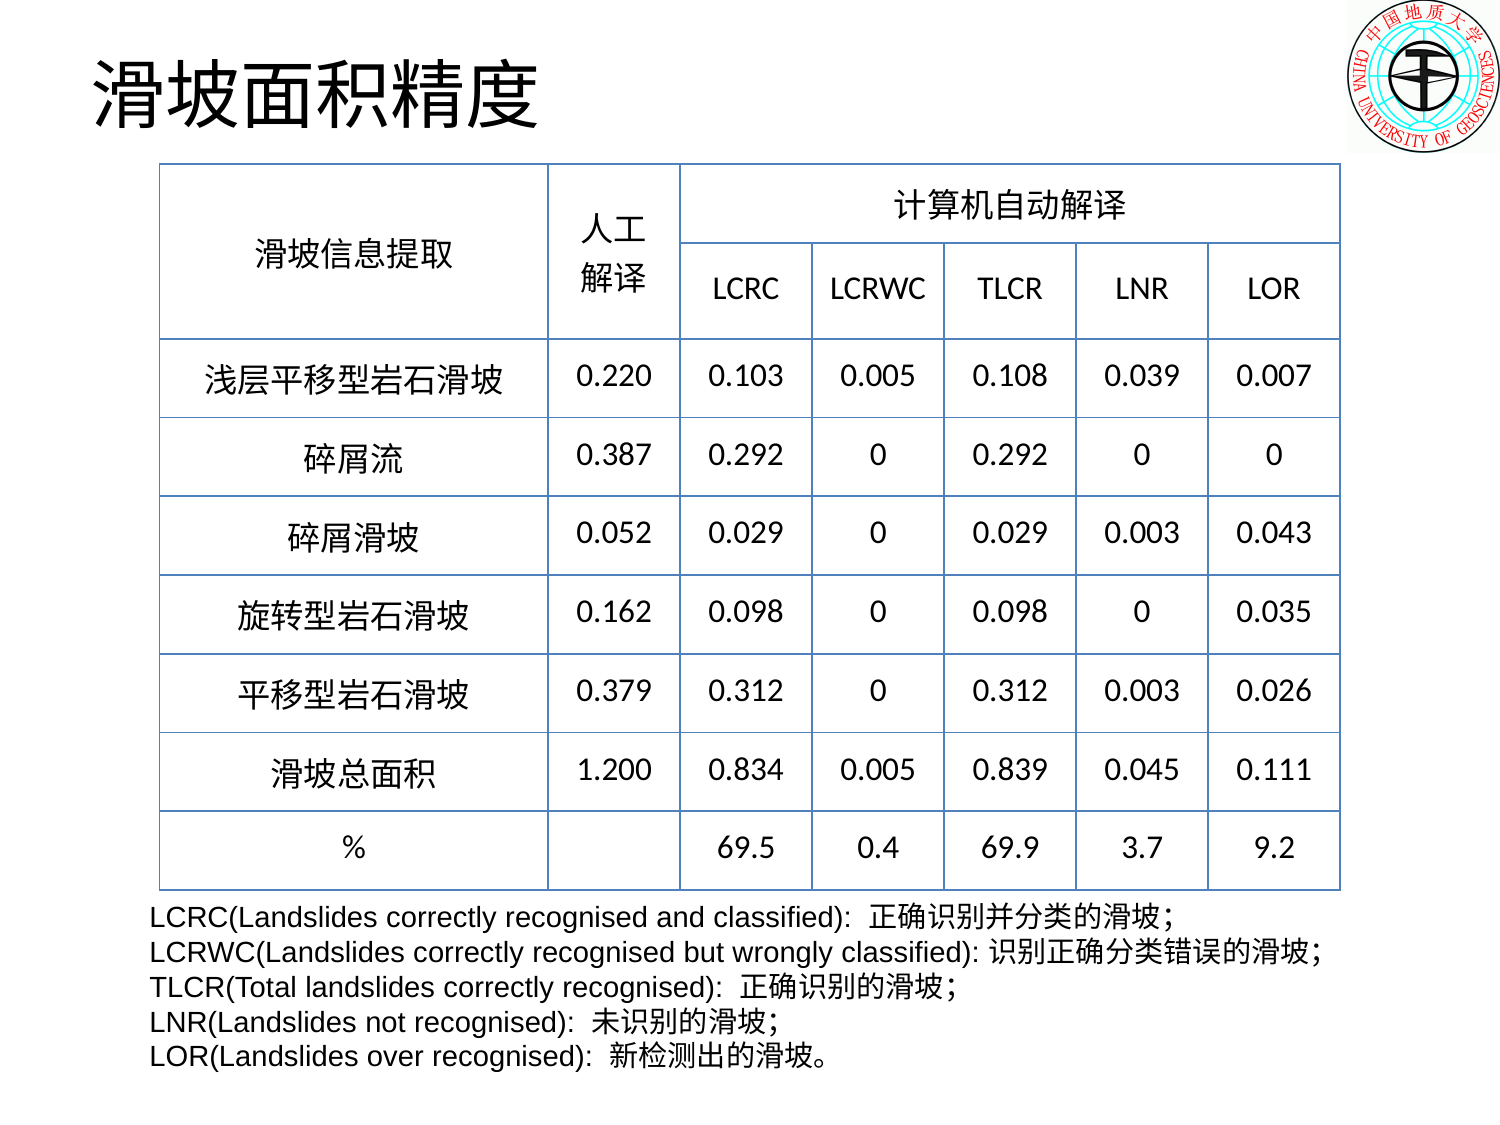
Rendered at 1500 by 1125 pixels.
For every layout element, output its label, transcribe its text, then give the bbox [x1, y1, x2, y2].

table_cell 0 [813, 576, 943, 653]
table_cell 0.162 [549, 576, 679, 653]
table_cell 旋转型岩石滑坡 [160, 576, 547, 653]
table_cell 0.834 [681, 733, 811, 810]
table_header 人工 解译 [549, 165, 679, 338]
table_cell 0.098 [681, 576, 811, 653]
table_cell 0.839 [945, 733, 1075, 810]
table_cell 0.103 [681, 340, 811, 417]
table_cell 0.045 [1077, 733, 1207, 810]
table_cell 0.026 [1209, 655, 1339, 732]
table_cell 0.098 [945, 576, 1075, 653]
table_cell 0 [1077, 418, 1207, 495]
table_cell 0.312 [681, 655, 811, 732]
table_cell 0.220 [549, 340, 679, 417]
table_cell 滑坡总面积 [160, 733, 547, 810]
table_cell 碎屑流 [160, 418, 547, 495]
table_cell % [160, 812, 547, 889]
table_cell 0.035 [1209, 576, 1339, 653]
table_cell [549, 812, 679, 889]
table_cell 69.9 [945, 812, 1075, 889]
table_cell LOR [1209, 244, 1339, 338]
table_cell 0.029 [945, 497, 1075, 574]
table_cell 0.039 [1077, 340, 1207, 417]
table_cell 0.003 [1077, 655, 1207, 732]
table_header 计算机自动解译 [681, 165, 1339, 242]
table_cell 0.007 [1209, 340, 1339, 417]
table_cell 0.043 [1209, 497, 1339, 574]
table_header 滑坡信息提取 [160, 165, 547, 338]
table_cell 0.111 [1209, 733, 1339, 810]
table_cell 0 [813, 418, 943, 495]
table_cell 0.292 [681, 418, 811, 495]
table_cell 平移型岩石滑坡 [160, 655, 547, 732]
table_cell 0.003 [1077, 497, 1207, 574]
table_cell 0 [1077, 576, 1207, 653]
table_cell 0 [813, 655, 943, 732]
table_cell 9.2 [1209, 812, 1339, 889]
title 滑坡面积精度 [74, 44, 1426, 141]
table_cell 浅层平移型岩石滑坡 [160, 340, 547, 417]
table_cell 69.5 [681, 812, 811, 889]
picture [1347, 0, 1500, 153]
table_cell 0 [813, 497, 943, 574]
table_cell 0.108 [945, 340, 1075, 417]
table_cell LCRC [681, 244, 811, 338]
table_cell 1.200 [549, 733, 679, 810]
table_cell 0.292 [945, 418, 1075, 495]
table_cell LNR [1077, 244, 1207, 338]
text_box LCRC(Landslides correctly recognised and classified): 正确识别并分类的滑坡； LCRWC(Landslides correctly recognised but wrongly classified):识别正确分类错误的滑坡； TLCR(Total landslides correctly recognised): 正确识别的滑坡； LNR(Landslides not recognised): 未识别的滑坡； LOR(Landslides over recognised): 新检测出的滑坡。 [134, 890, 1366, 1081]
table_cell 0.005 [813, 340, 943, 417]
table_cell 3.7 [1077, 812, 1207, 889]
table_cell 0.312 [945, 655, 1075, 732]
table_cell TLCR [945, 244, 1075, 338]
table_cell 0.052 [549, 497, 679, 574]
table_cell 0.387 [549, 418, 679, 495]
table_cell 0.029 [681, 497, 811, 574]
table_cell 碎屑滑坡 [160, 497, 547, 574]
table_cell 0.379 [549, 655, 679, 732]
table_cell 0.005 [813, 733, 943, 810]
table_cell 0.4 [813, 812, 943, 889]
table_cell 0 [1209, 418, 1339, 495]
table_cell LCRWC [813, 244, 943, 338]
